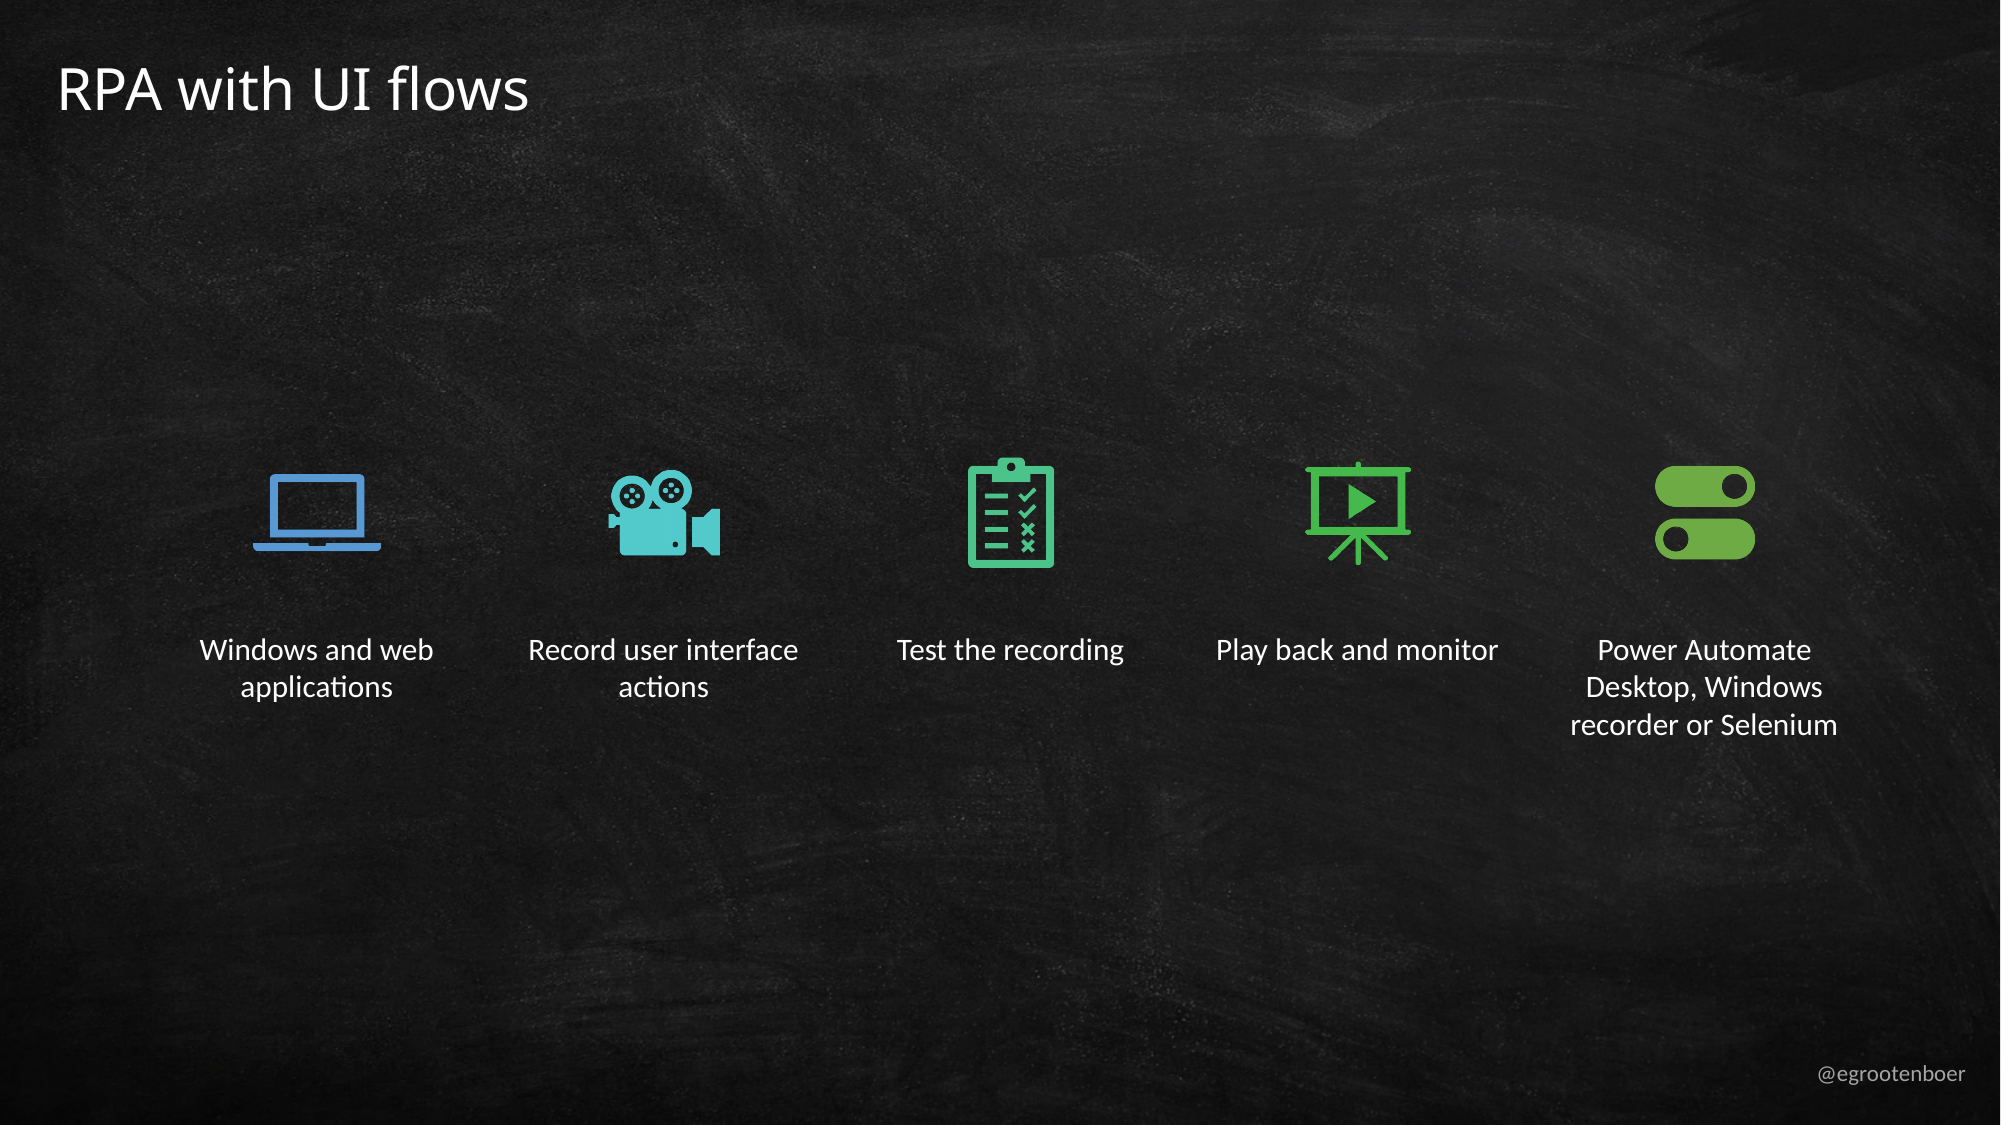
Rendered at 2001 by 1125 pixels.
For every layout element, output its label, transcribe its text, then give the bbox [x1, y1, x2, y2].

picture [0, 0, 2001, 1125]
title RPA with UI flows [41, 12, 1981, 172]
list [41, 180, 1981, 1014]
